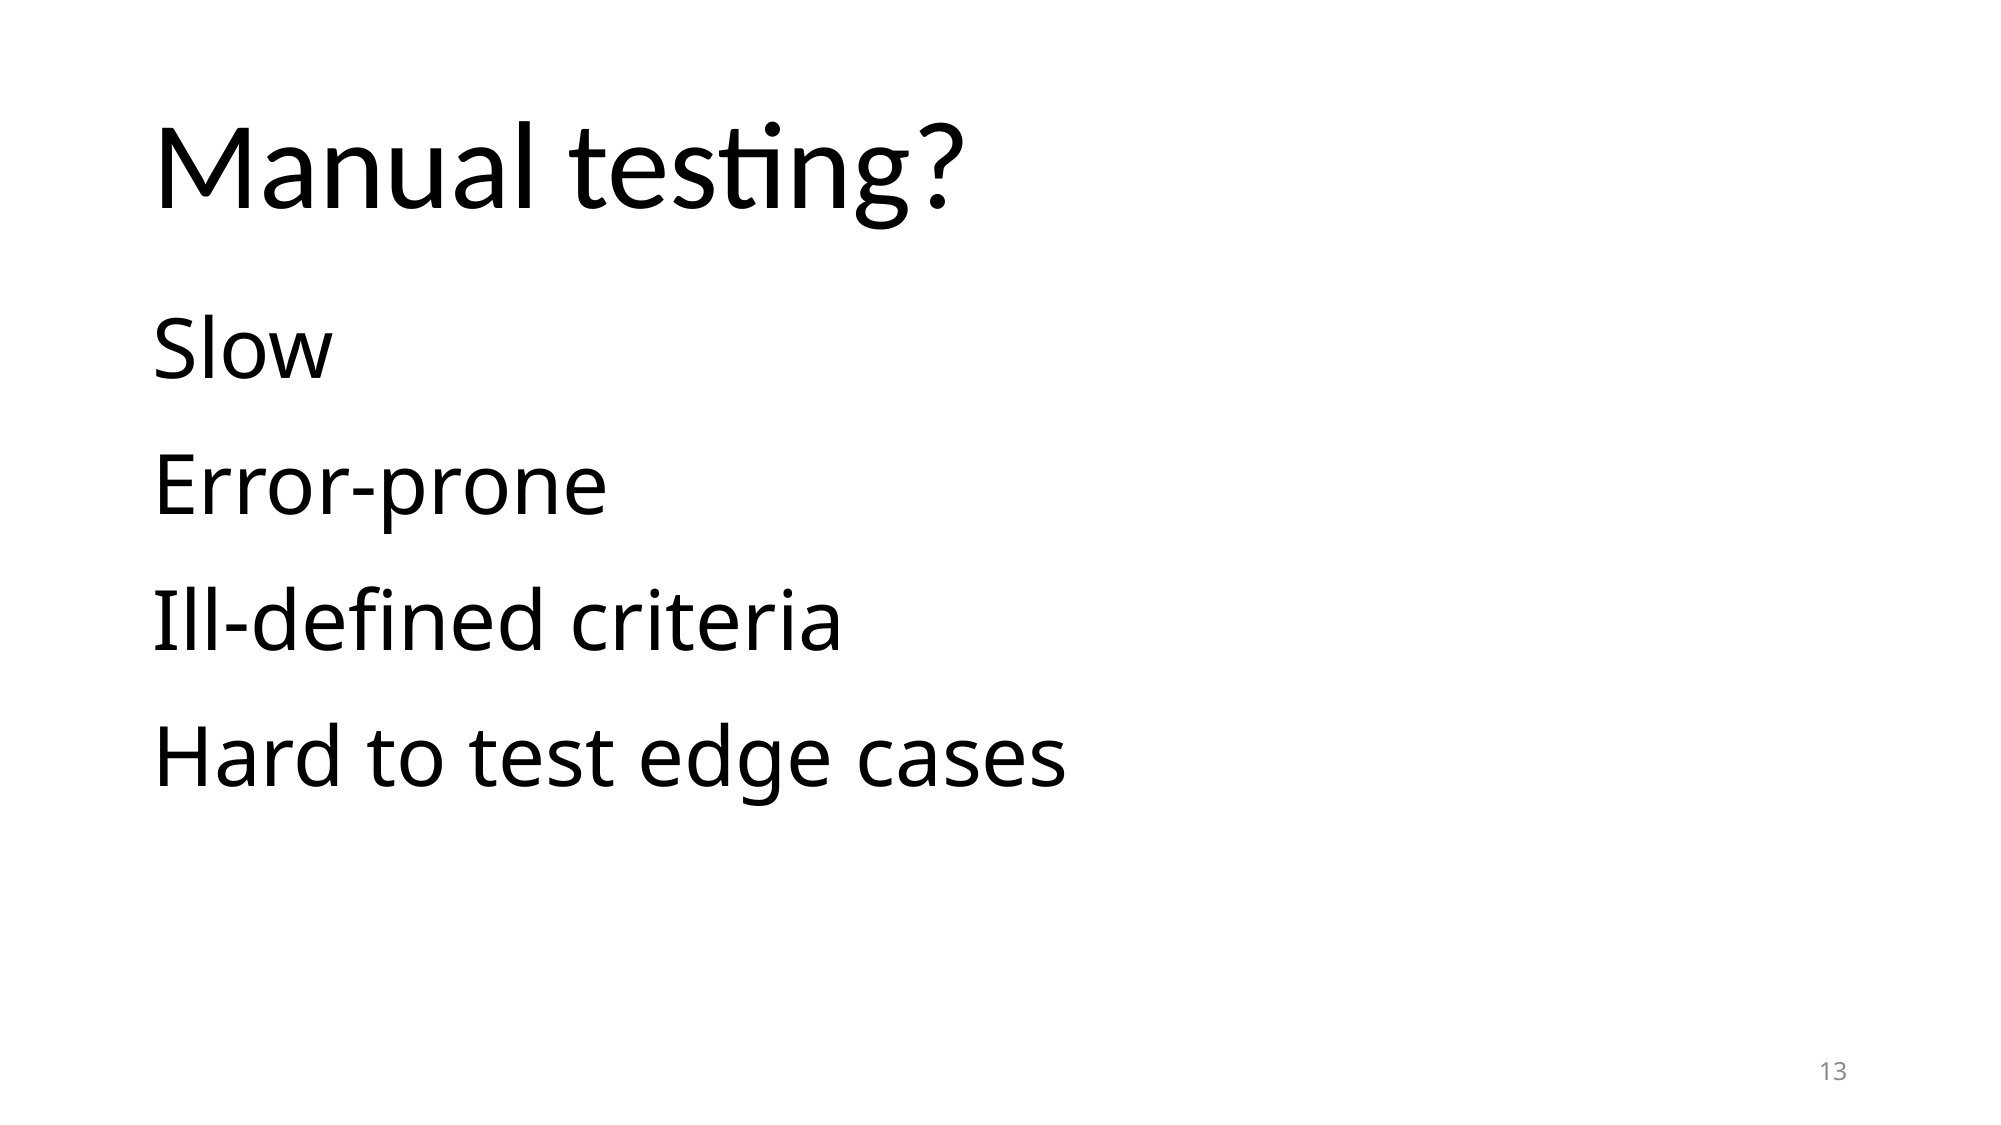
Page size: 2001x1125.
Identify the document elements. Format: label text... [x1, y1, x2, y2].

slide_number 13 [1412, 1042, 1863, 1103]
title Manual testing? [137, 59, 1863, 278]
list Slow Error-prone Ill-defined criteria Hard to test edge cases [137, 299, 1863, 1014]
